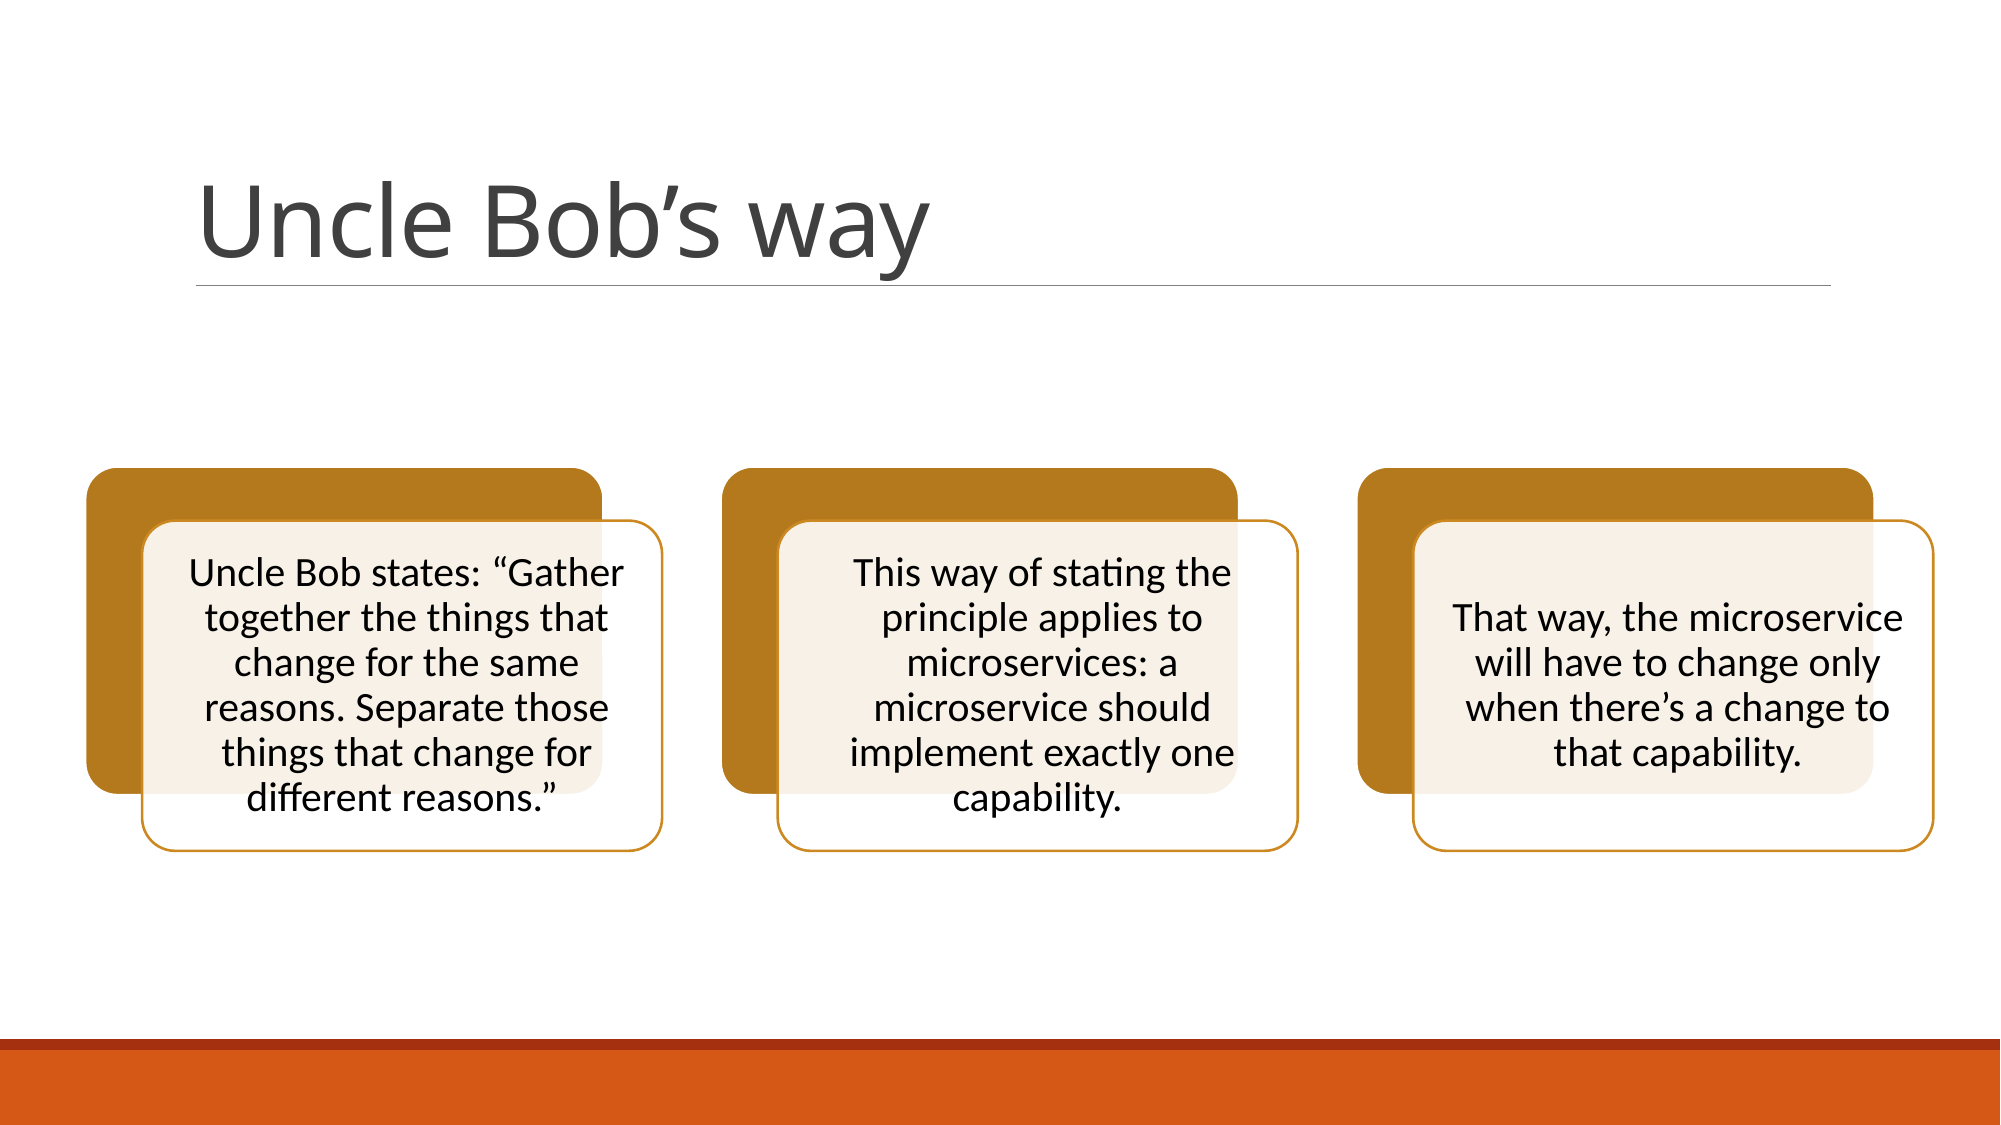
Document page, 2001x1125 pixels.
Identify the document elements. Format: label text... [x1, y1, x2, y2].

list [83, 302, 1934, 1014]
title Uncle Bob’s way [180, 47, 1830, 285]
